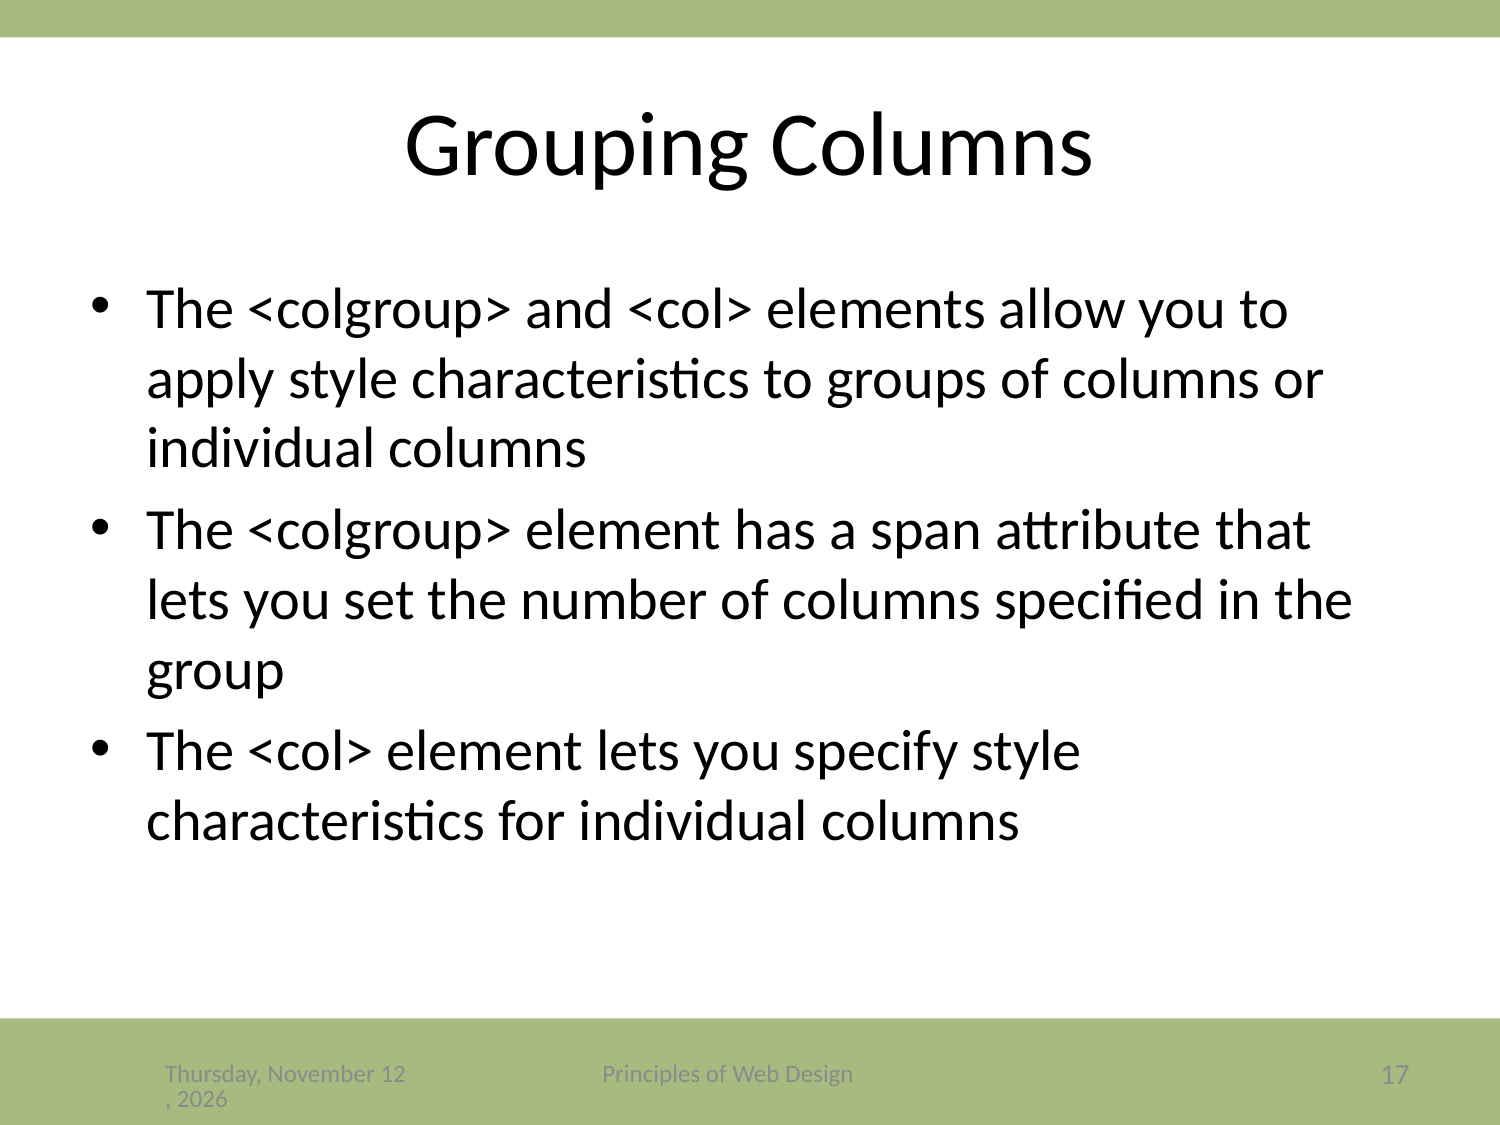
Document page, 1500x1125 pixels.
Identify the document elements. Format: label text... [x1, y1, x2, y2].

title Grouping Columns [75, 45, 1425, 233]
footer Principles of Web Design [474, 1042, 988, 1103]
slide_number 17 [1074, 1042, 1425, 1103]
list The <colgroup> and <col> elements allow you to apply style characteristics to groups of columns or individual columns The <colgroup> element has a span attribute that lets you set the number of columns specified in the group The <col> element lets you specify style characteristics for individual columns [75, 262, 1425, 1005]
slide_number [150, 1042, 425, 1103]
